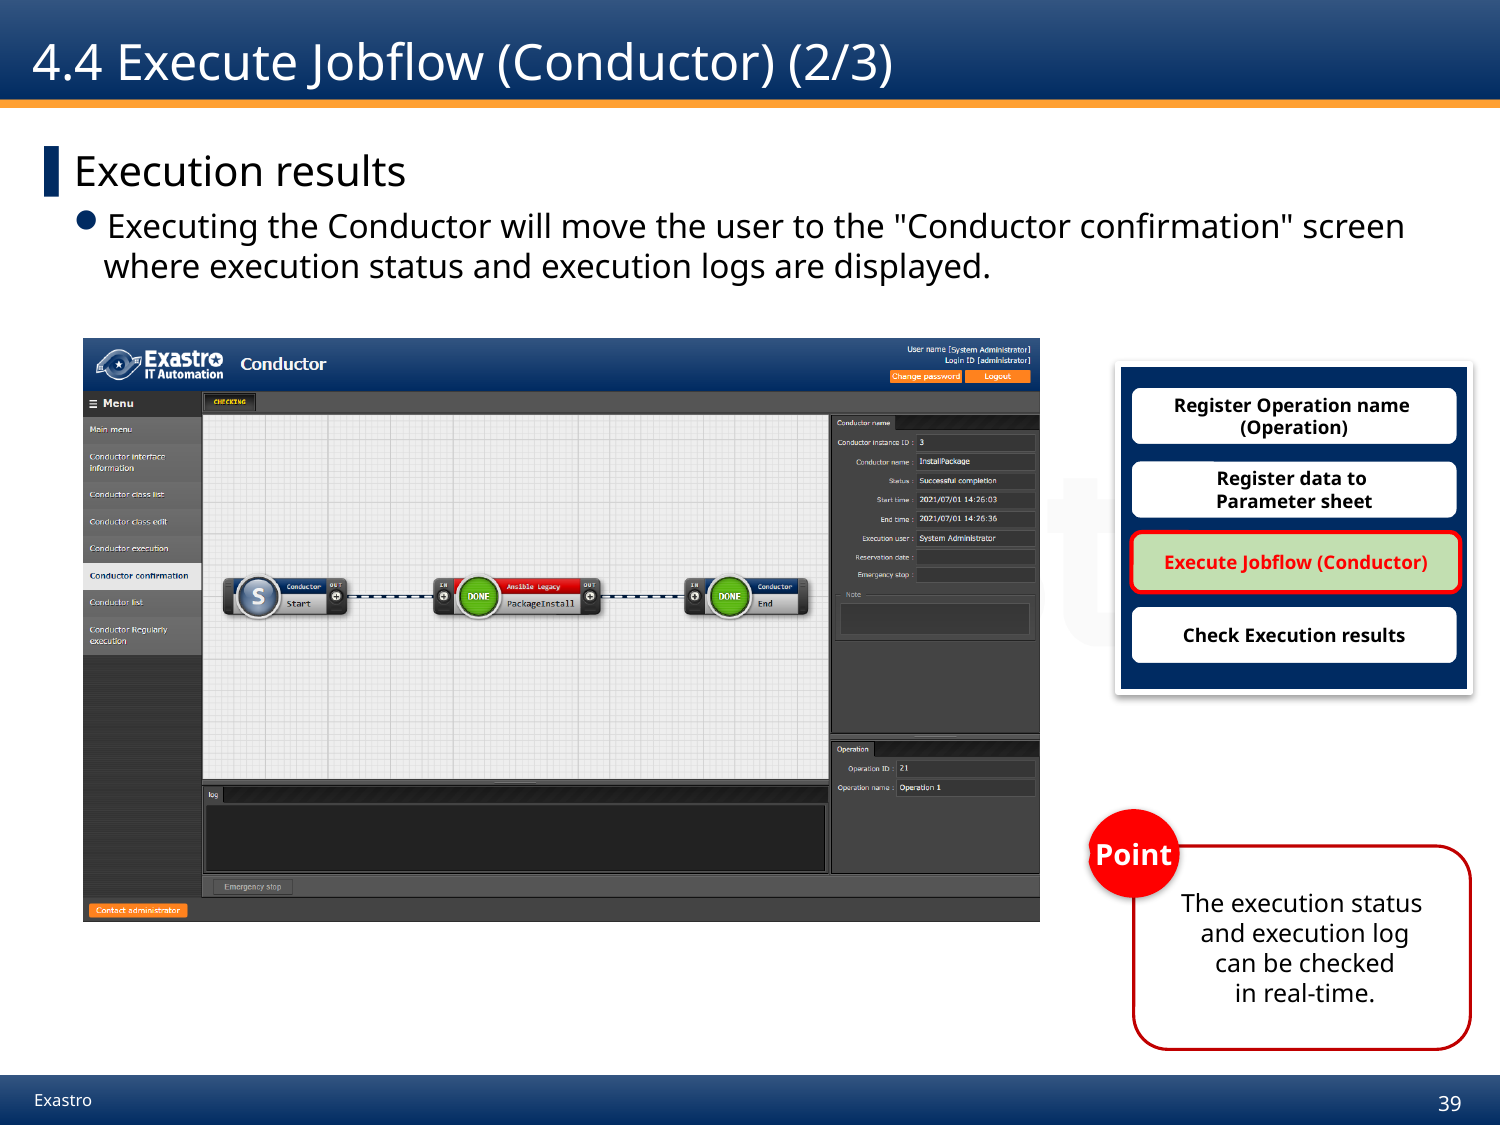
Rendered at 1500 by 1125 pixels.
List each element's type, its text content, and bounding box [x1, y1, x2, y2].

text_box Execute Jobflow (Conductor) [1129, 529, 1463, 595]
text_box Register data to Parameter sheet [1127, 457, 1461, 522]
text_box Point [1085, 806, 1183, 901]
title 4.4 Execute Jobflow (Conductor) (2/3) [17, 18, 1459, 96]
text_box [1115, 361, 1473, 695]
picture [82, 338, 1040, 922]
text_box Register Operation name (Operation) [1127, 383, 1461, 449]
text_box Check Execution results [1127, 602, 1461, 668]
picture [0, 0, 1500, 1125]
list Execution results Executing the Conductor will move the user to the "Conductor confirmation" screen where execution status and execution logs are displayed. [29, 137, 1500, 1059]
text_box The execution status and execution log can be checked in real-time. [1133, 845, 1471, 1050]
